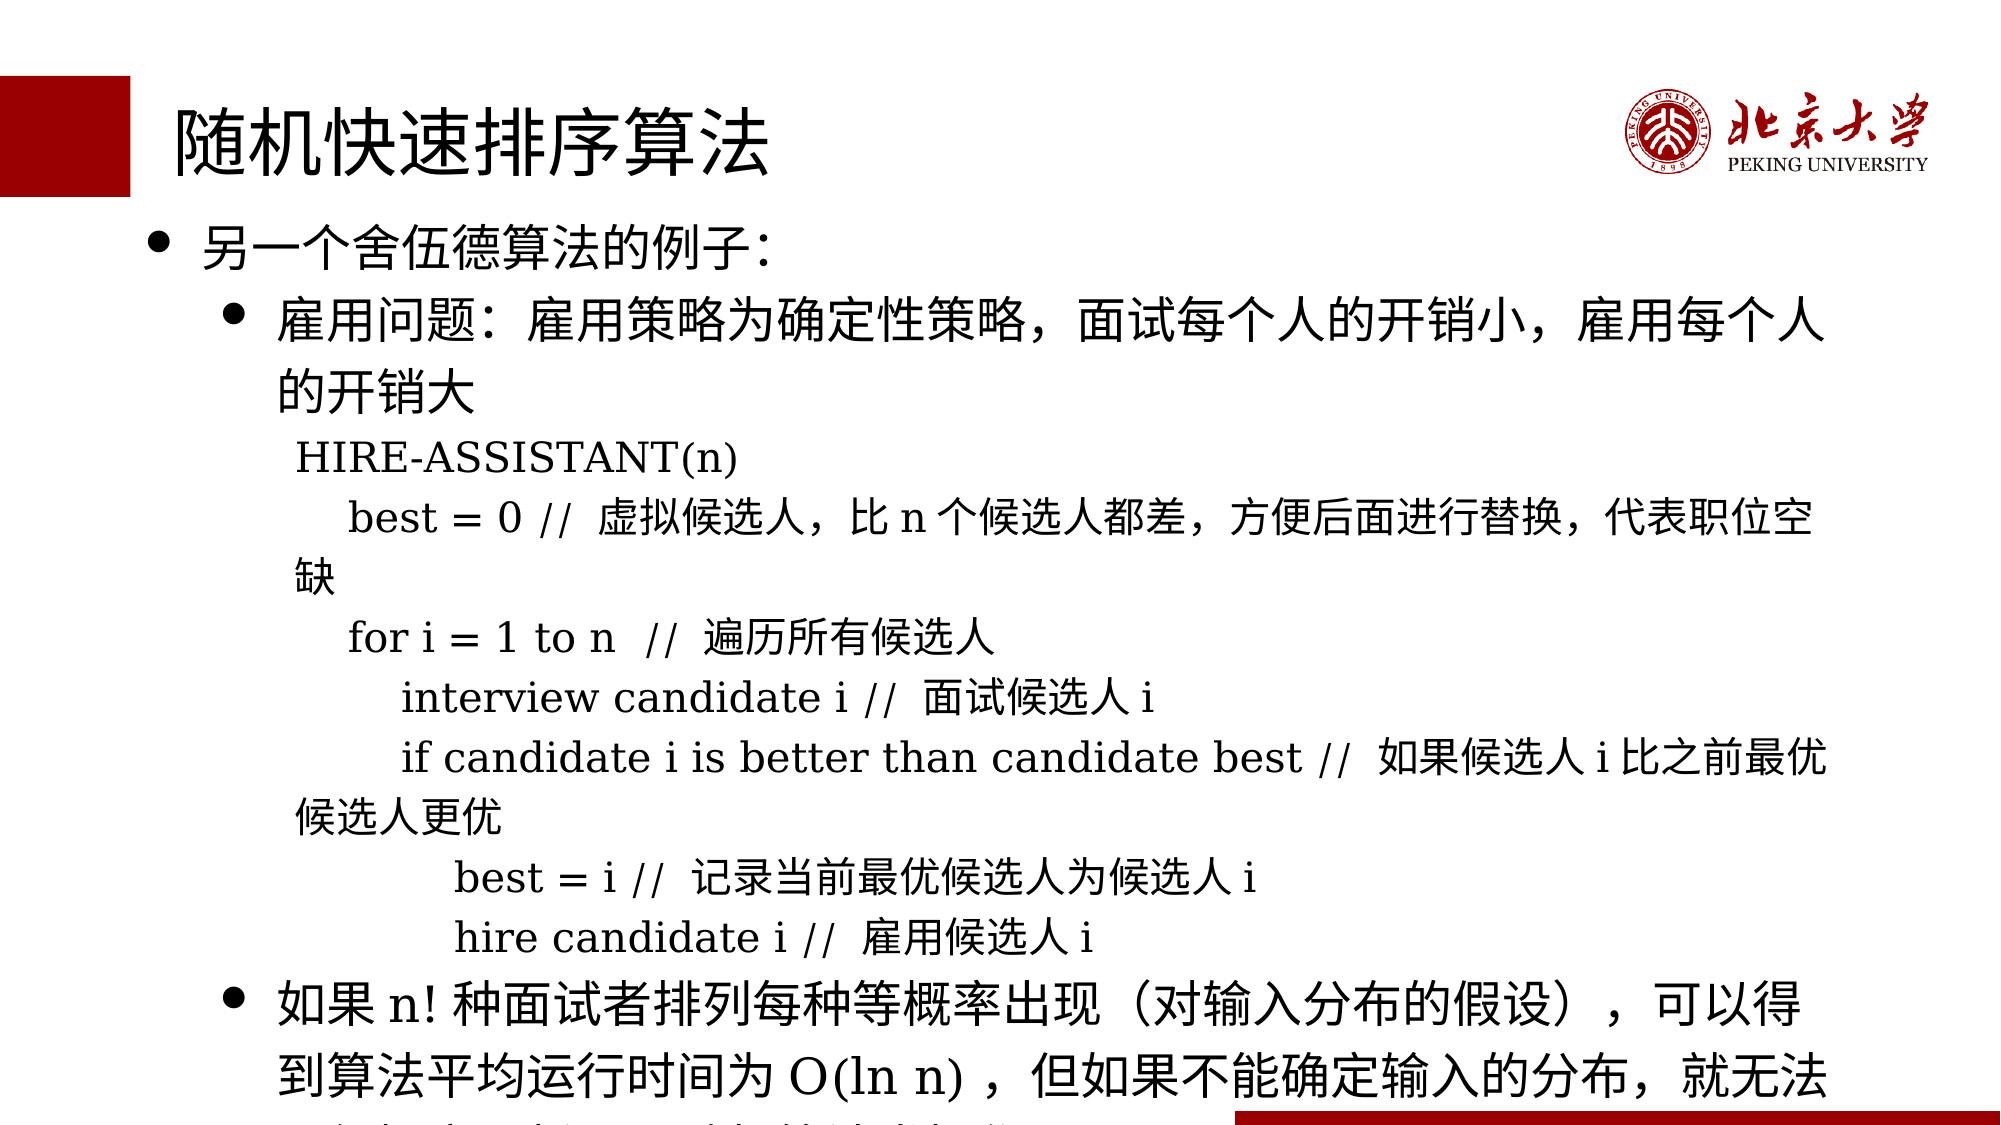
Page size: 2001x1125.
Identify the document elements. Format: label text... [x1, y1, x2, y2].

picture [1625, 89, 1928, 174]
text_box 另一个舍伍德算法的例子： 雇用问题：雇用策略为确定性策略，面试每个人的开销小，雇用每个人的开销大 HIRE-ASSISTANT(n) best = 0 // 虚拟候选人，比n个候选人都差，方便后面进行替换，代表职位空缺 for i = 1 to n // 遍历所有候选人 interview candidate i // 面试候选人i if candidate i is better than candidate best // 如果候选人i比之前最优候选人更优 best = i // 记录当前最优候选人为候选人i hire candidate i // 雇用候选人i 如果n!种面试者排列每种等概率出现（对输入分布的假设），可以得到算法平均运行时间为O(ln n)，但如果不能确定输入的分布，就无法进行概率分析——随机算法发挥作用 [130, 197, 1863, 969]
text_box [0, 75, 131, 198]
slide_number [1412, 1042, 1863, 1103]
text_box [1234, 1110, 2000, 1125]
text_box 随机快速排序算法 [157, 87, 788, 193]
